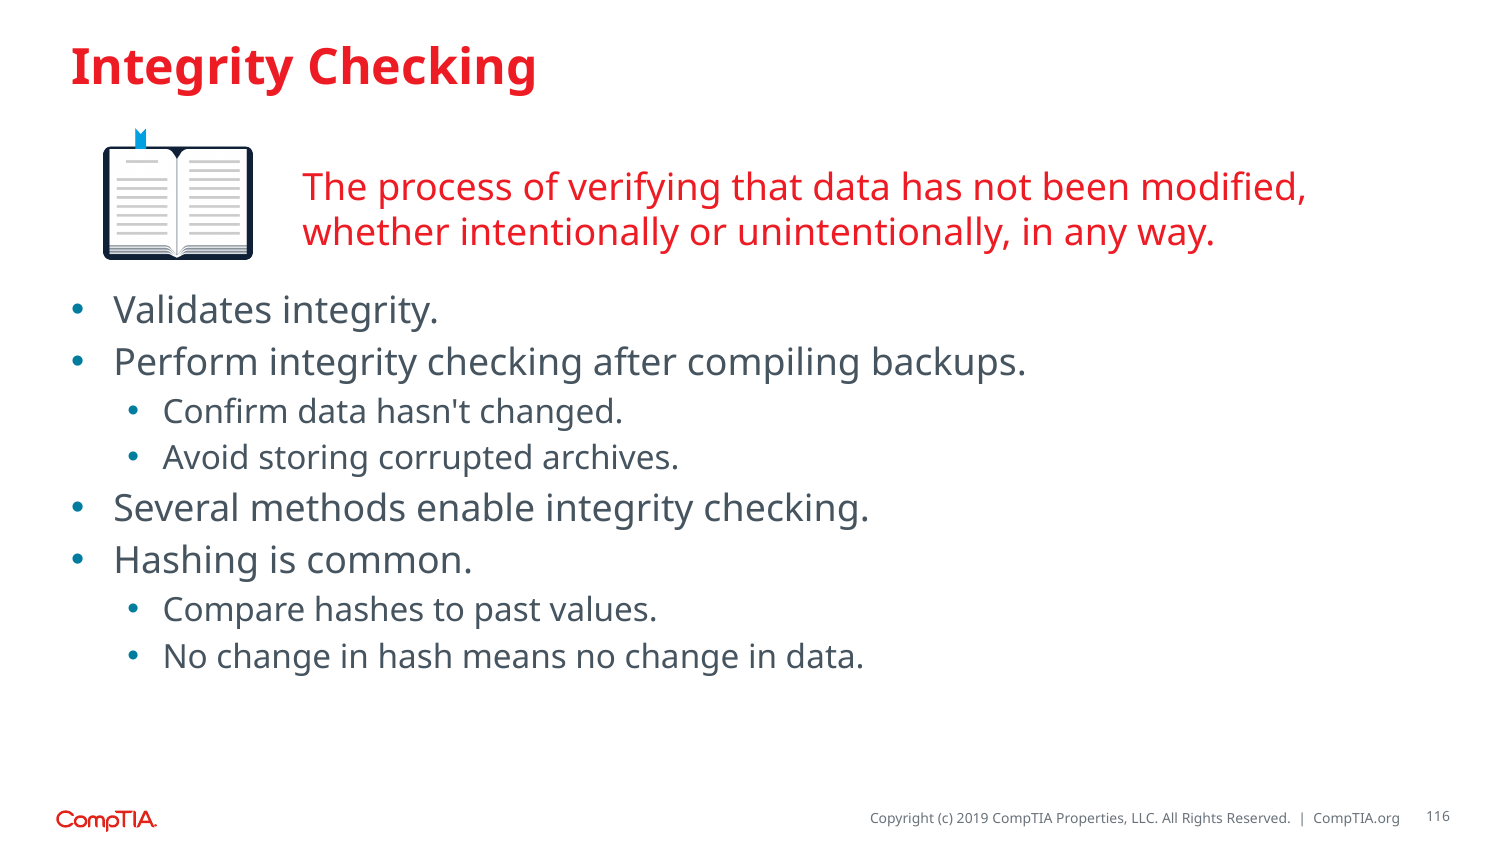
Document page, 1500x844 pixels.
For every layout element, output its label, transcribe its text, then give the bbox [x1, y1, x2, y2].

slide_number 116 [1407, 800, 1450, 835]
picture [103, 128, 253, 260]
list Validates integrity. Perform integrity checking after compiling backups. Confirm data hasn't changed. Avoid storing corrupted archives. Several methods enable integrity checking. Hashing is common. Compare hashes to past values. No change in hash means no change in data. [56, 278, 1444, 764]
list The process of verifying that data has not been modified, whether intentionally or unintentionally, in any way. [287, 155, 1445, 249]
title Integrity Checking [56, 12, 1444, 117]
